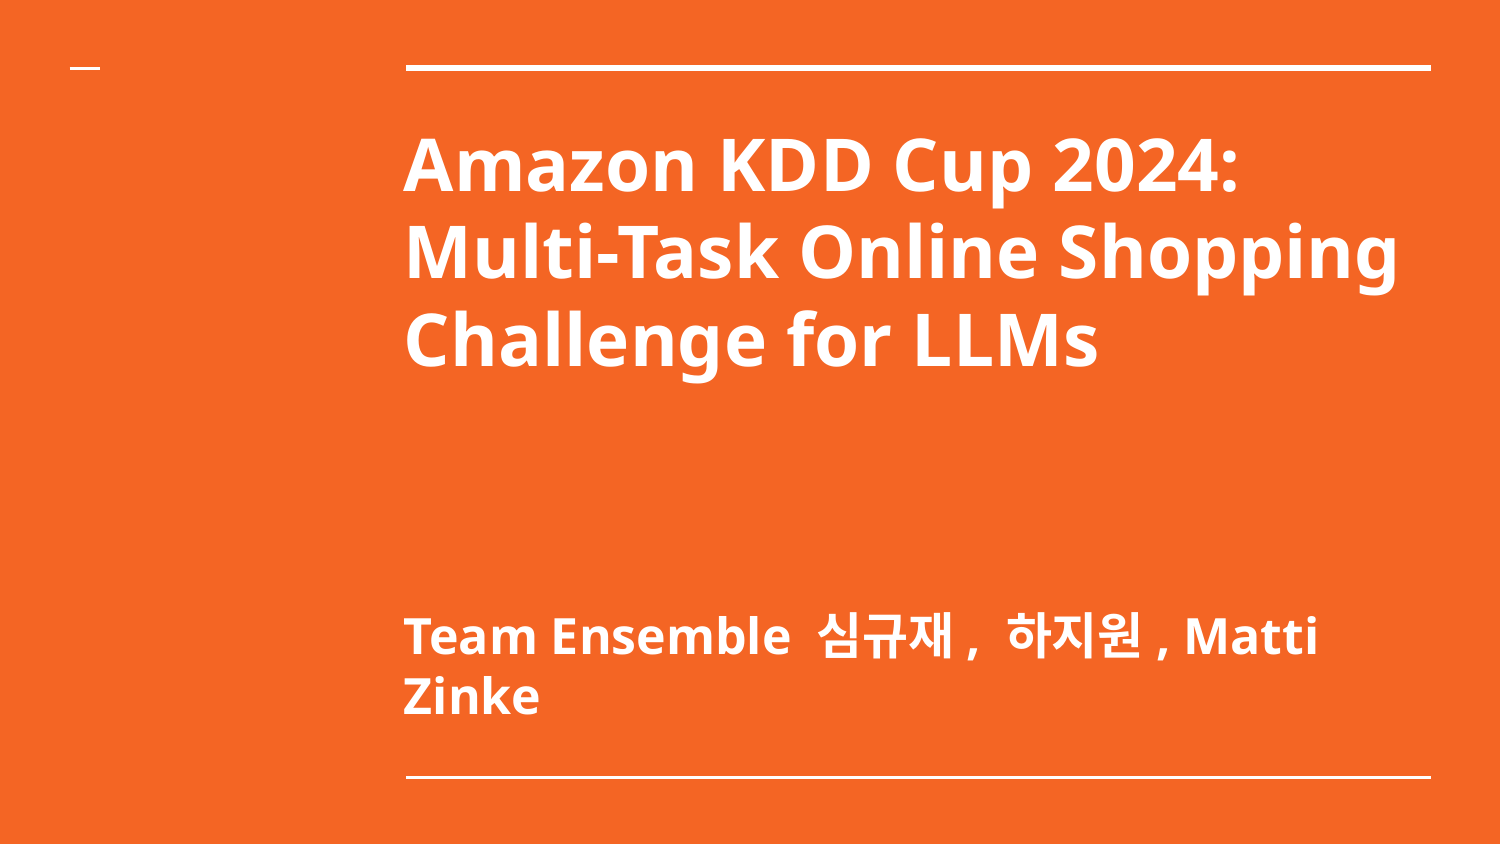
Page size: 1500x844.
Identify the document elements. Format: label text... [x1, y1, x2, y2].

subtitle Team Ensemble 심규재, 하지원, Matti Zinke [389, 535, 1428, 740]
title Amazon KDD Cup 2024: Multi-Task Online Shopping Challenge for LLMs [389, 103, 1428, 446]
